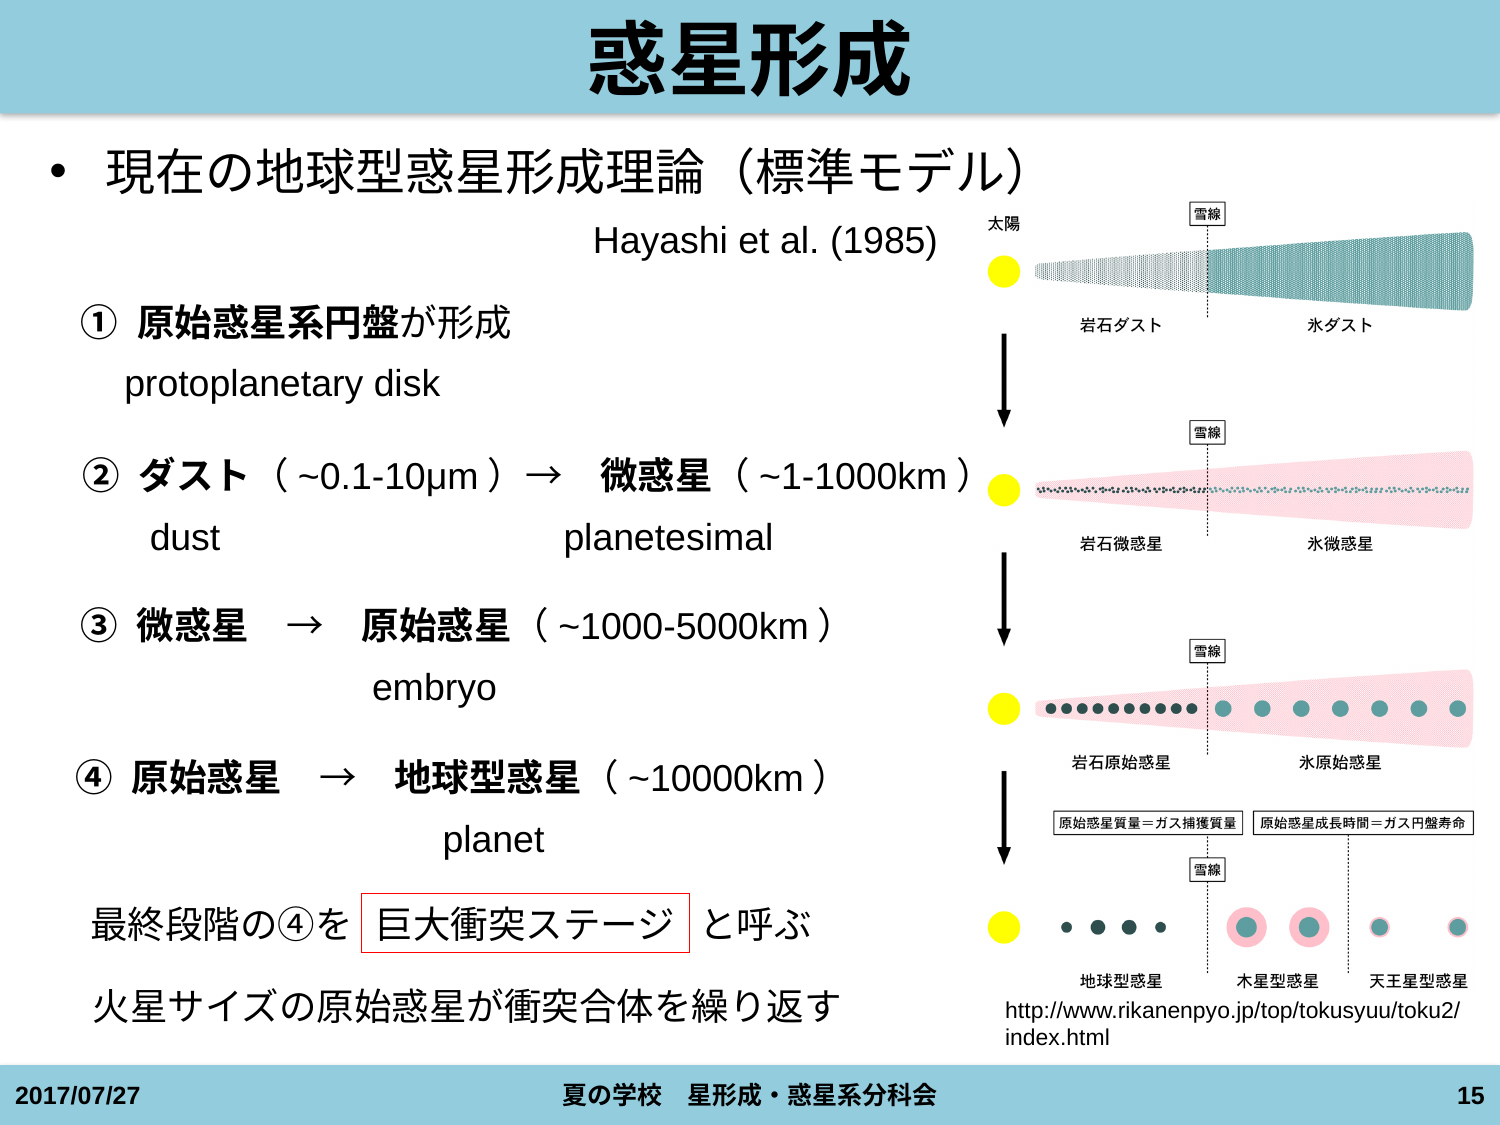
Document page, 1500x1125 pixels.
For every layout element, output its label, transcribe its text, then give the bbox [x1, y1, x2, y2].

text_box Hayashi et al. (1985) [578, 208, 954, 269]
text_box と呼ぶ [694, 893, 827, 953]
title 惑星形成 [0, 0, 1500, 114]
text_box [65, 746, 860, 868]
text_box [65, 594, 871, 717]
slide_number 15 [1149, 1065, 1500, 1125]
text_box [65, 290, 528, 413]
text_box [64, 444, 1013, 567]
footer 夏の学校 星形成・惑星系分科会 [512, 1065, 988, 1125]
text_box 火星サイズの原始惑星が衝突合体を繰り返す [77, 975, 857, 1036]
text_box 現在の地球型惑星形成理論（標準モデル） [34, 132, 1071, 208]
picture [983, 199, 1475, 993]
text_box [73, 893, 693, 955]
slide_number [0, 1065, 350, 1125]
text_box http://www.rikanenpyo.jp/top/tokusyuu/toku2/index.html [990, 988, 1489, 1058]
